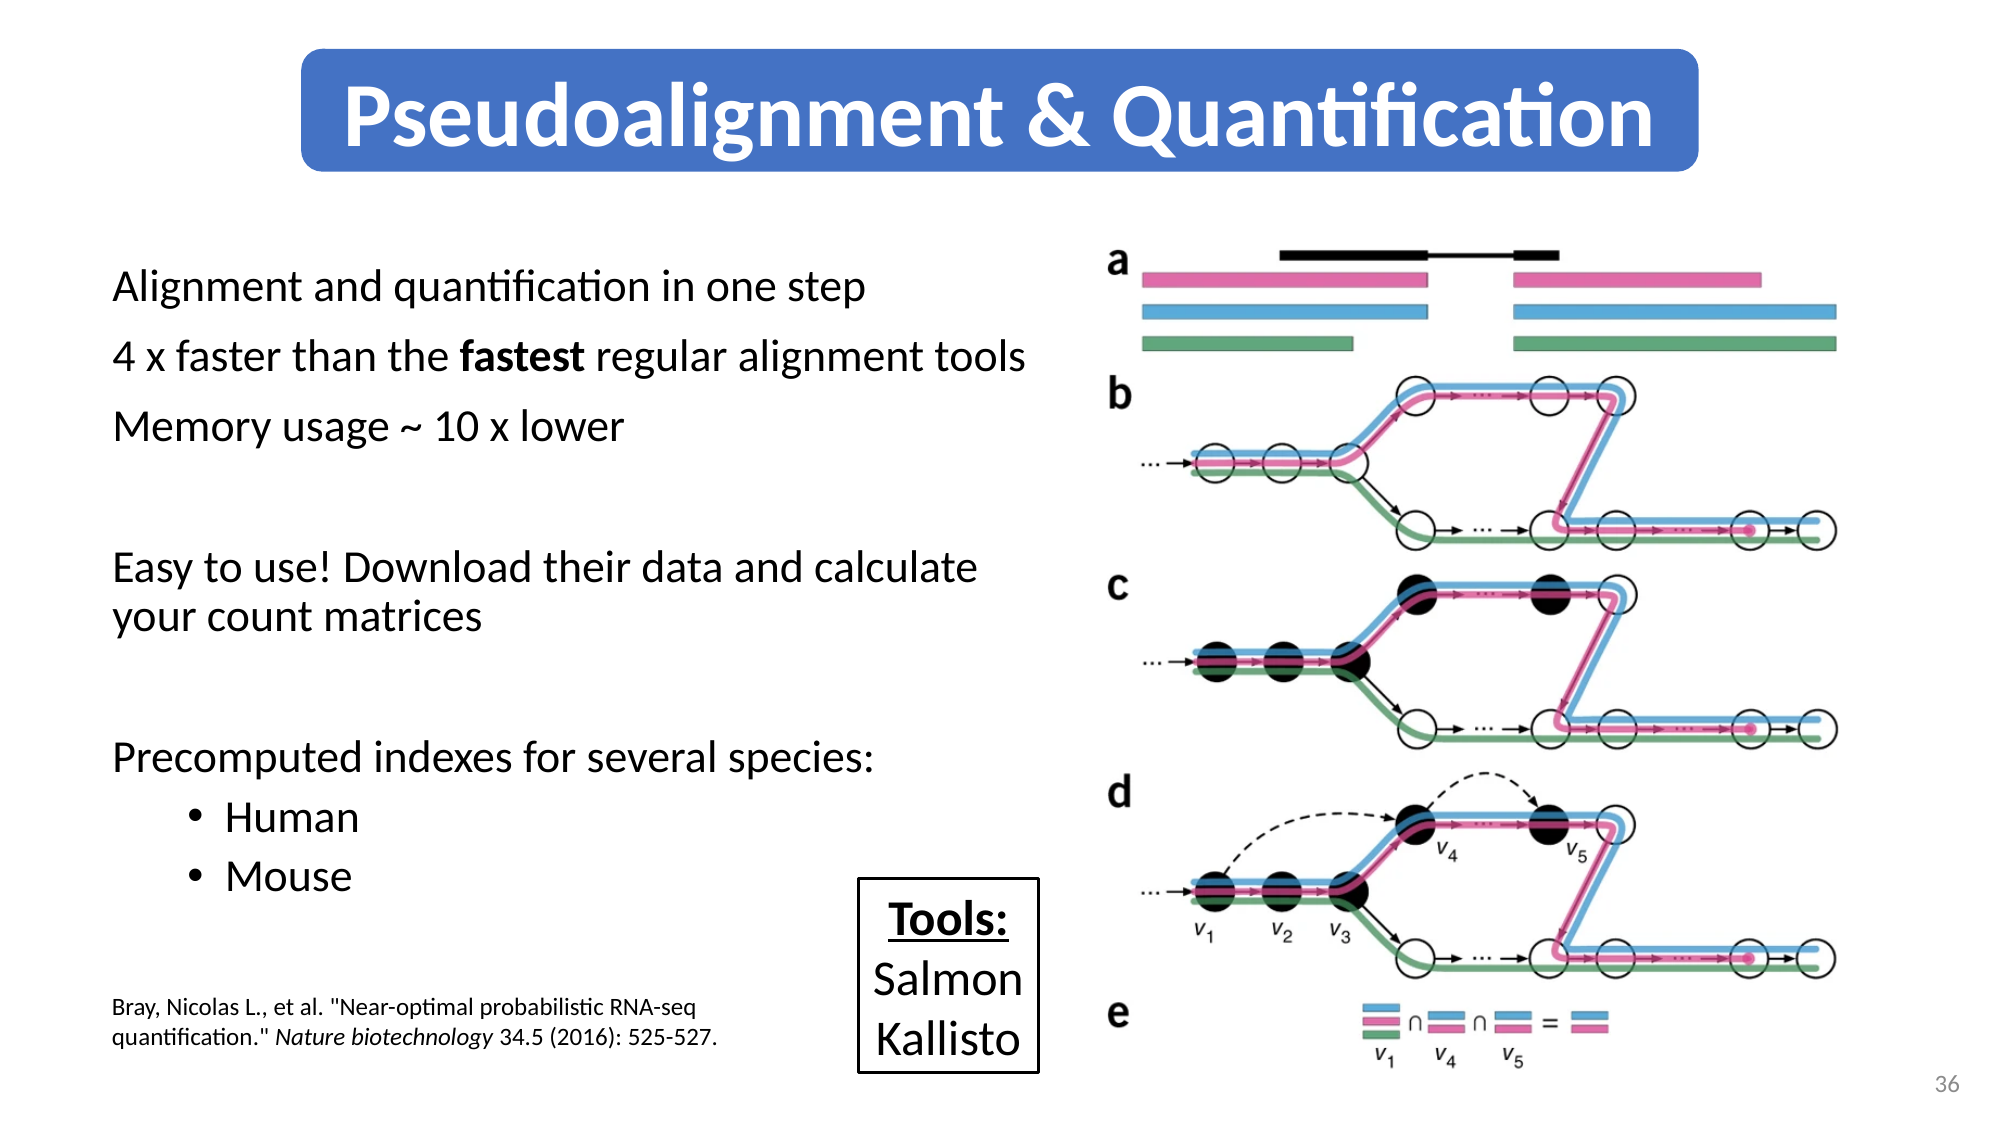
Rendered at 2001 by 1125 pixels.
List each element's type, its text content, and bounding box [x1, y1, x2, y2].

list Alignment and quantification in one step 4 x faster than the fastest regular alignment tools Memory usage ~ 10 x lower Easy to use! Download their data and calculate your count matrices Precomputed indexes for several species: Human Mouse [97, 254, 1067, 953]
text_box Tools: Salmon Kallisto [858, 878, 1039, 1073]
text_box Pseudoalignment & Quantification [301, 48, 1699, 172]
text_box Bray, Nicolas L., et al. "Near-optimal probabilistic RNA-seq quantification." Nature biotechnology 34.5 (2016): 525-527. [97, 983, 832, 1088]
slide_number 36 [1525, 1052, 1976, 1113]
picture [1107, 236, 1840, 1073]
